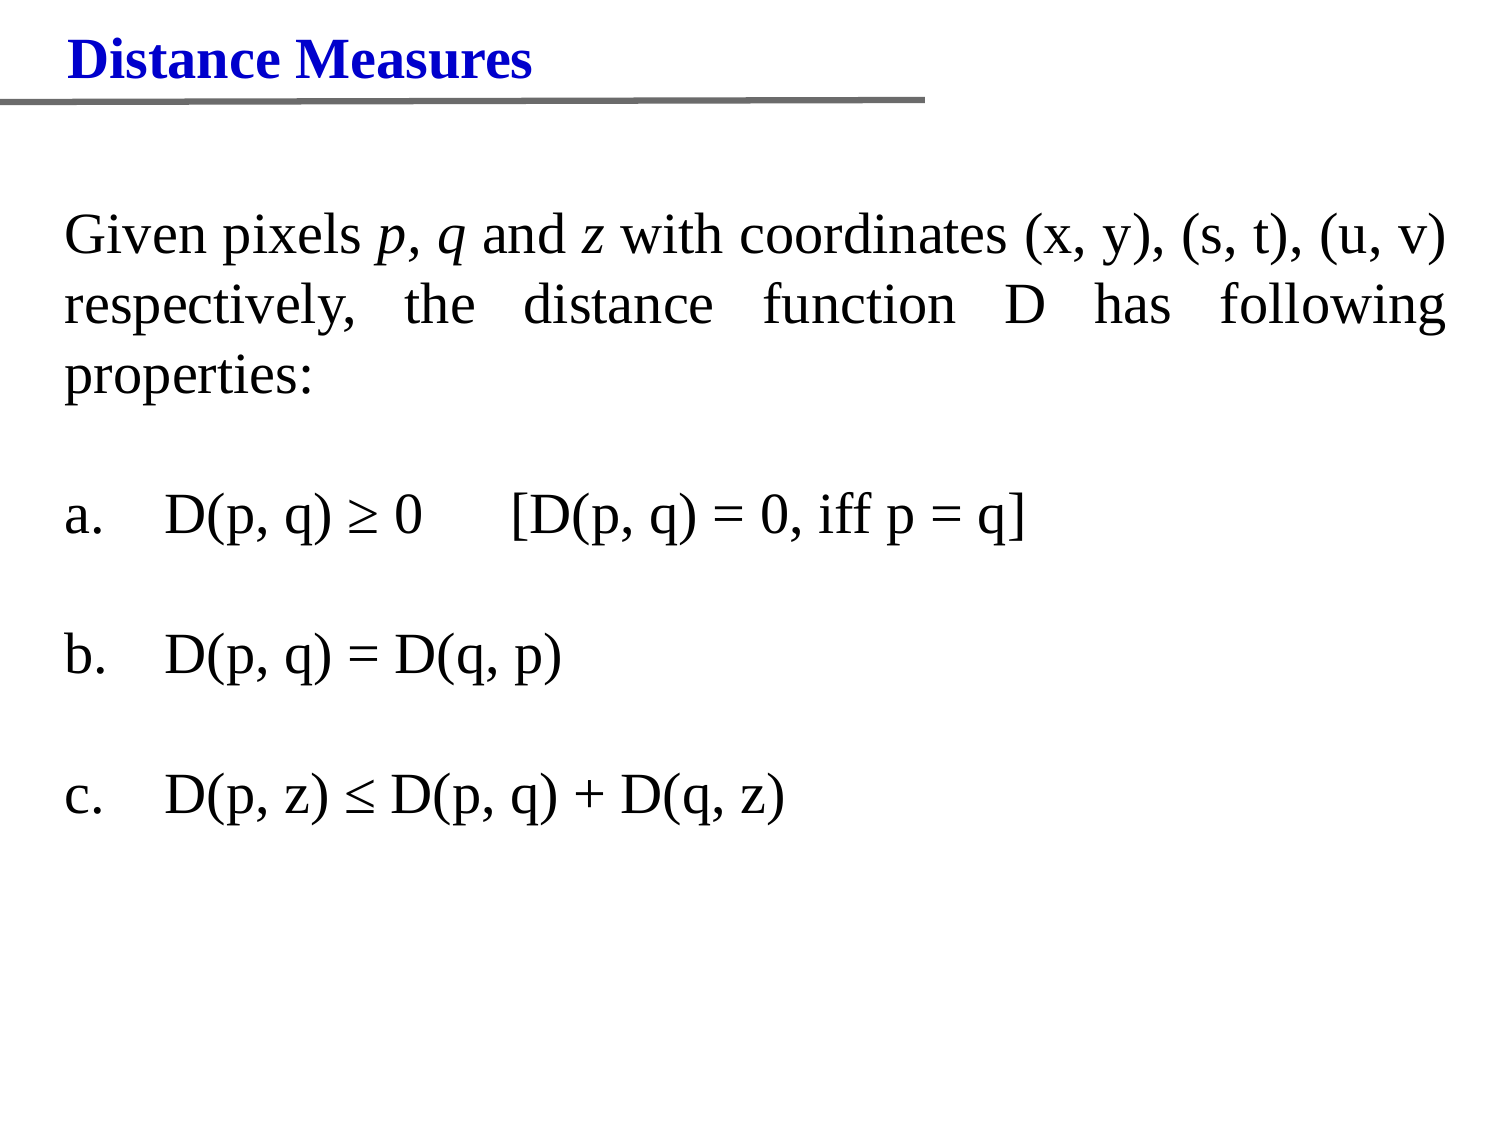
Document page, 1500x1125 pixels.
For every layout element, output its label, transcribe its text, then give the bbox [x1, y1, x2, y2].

text_box Distance Measures [52, 12, 549, 98]
text_box Given pixels p, q and z with coordinates (x, y), (s, t), (u, v) respectively, the distance function D has following properties: D(p, q) ≥ 0 [D(p, q) = 0, iff p = q] D(p, q) = D(q, p) D(p, z) ≤ D(p, q) + D(q, z) [49, 187, 1463, 833]
